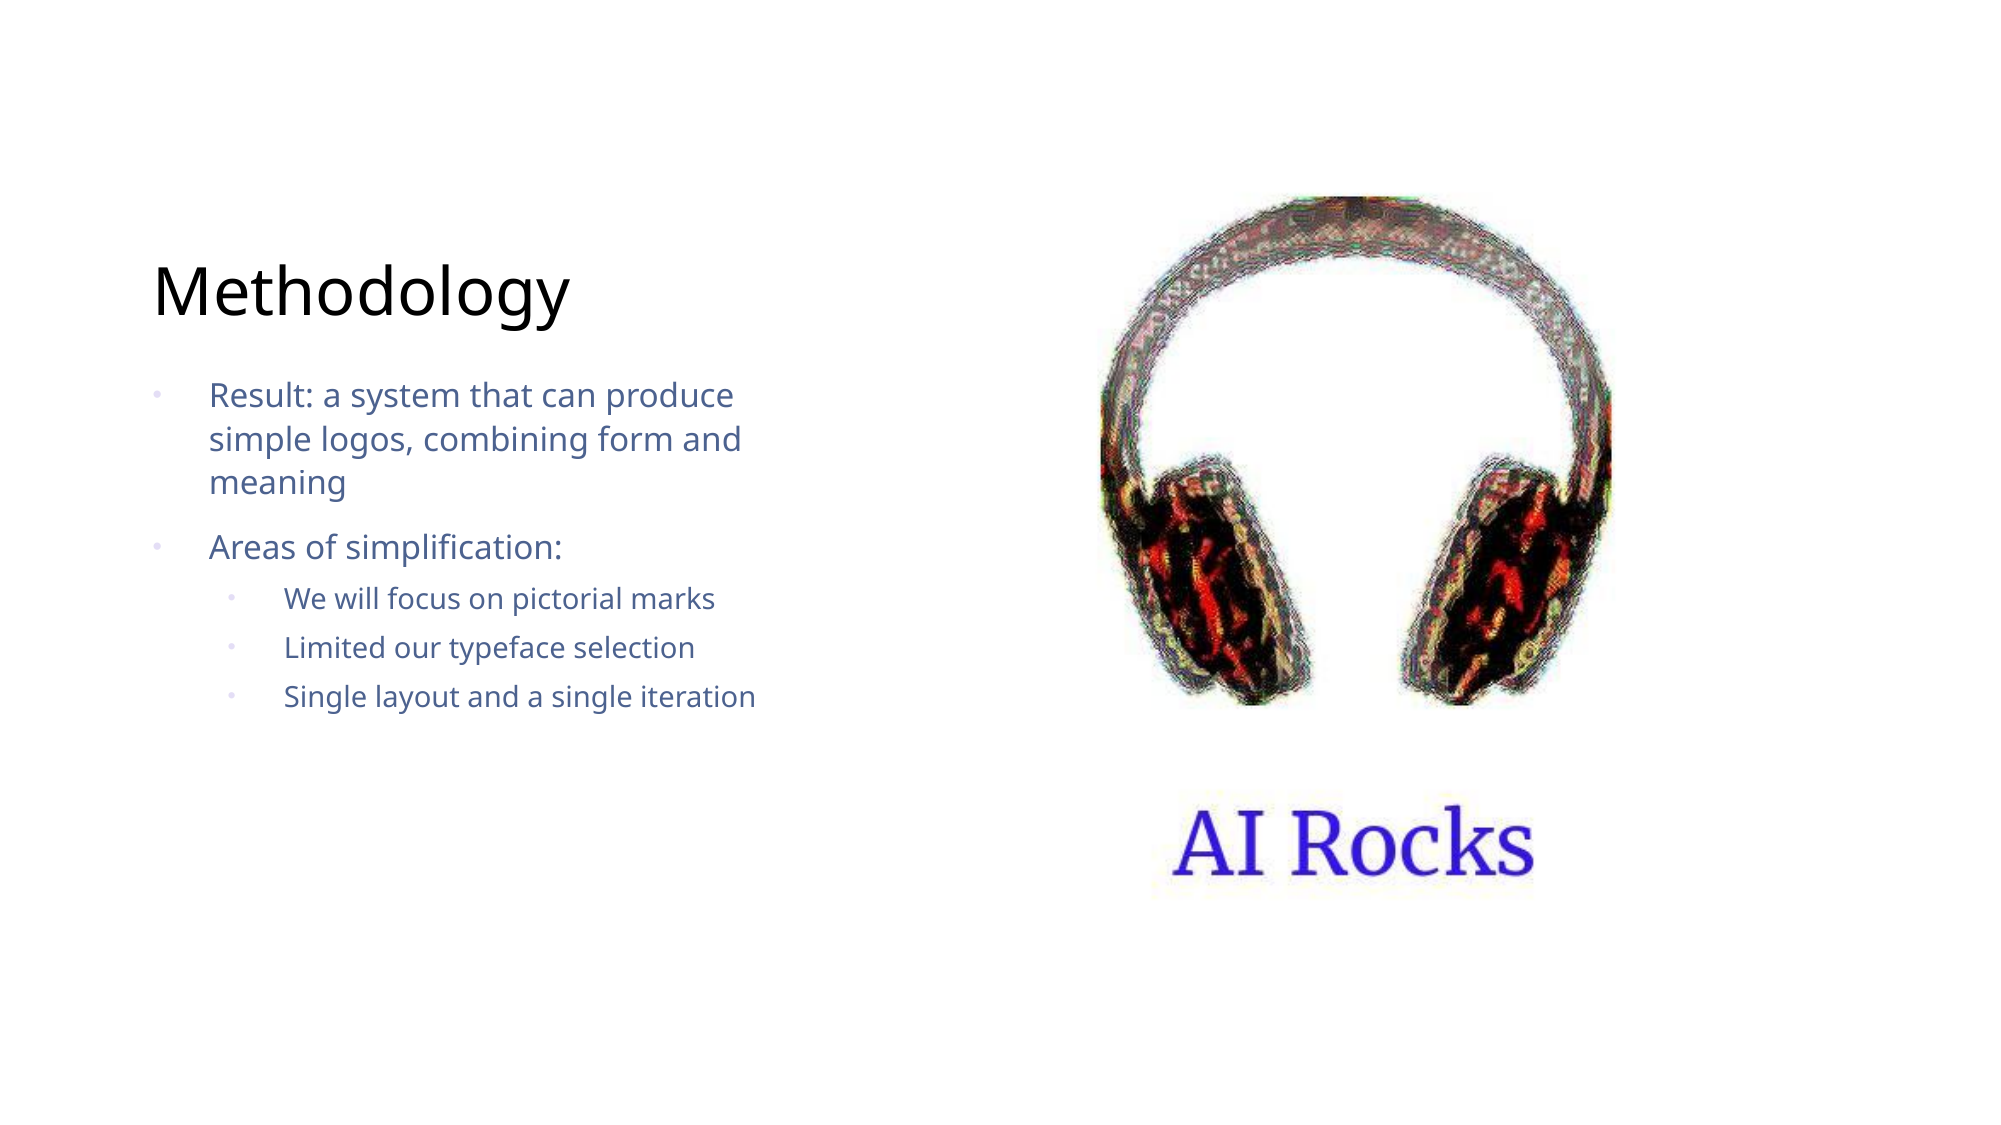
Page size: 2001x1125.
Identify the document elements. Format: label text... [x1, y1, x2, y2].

list Result: a system that can produce simple logos, combining form and meaning Areas of simplification: We will focus on pictorial marks Limited our typeface selection Single layout and a single iteration [137, 362, 783, 963]
title Methodology [137, 112, 783, 338]
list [1016, 112, 1697, 962]
